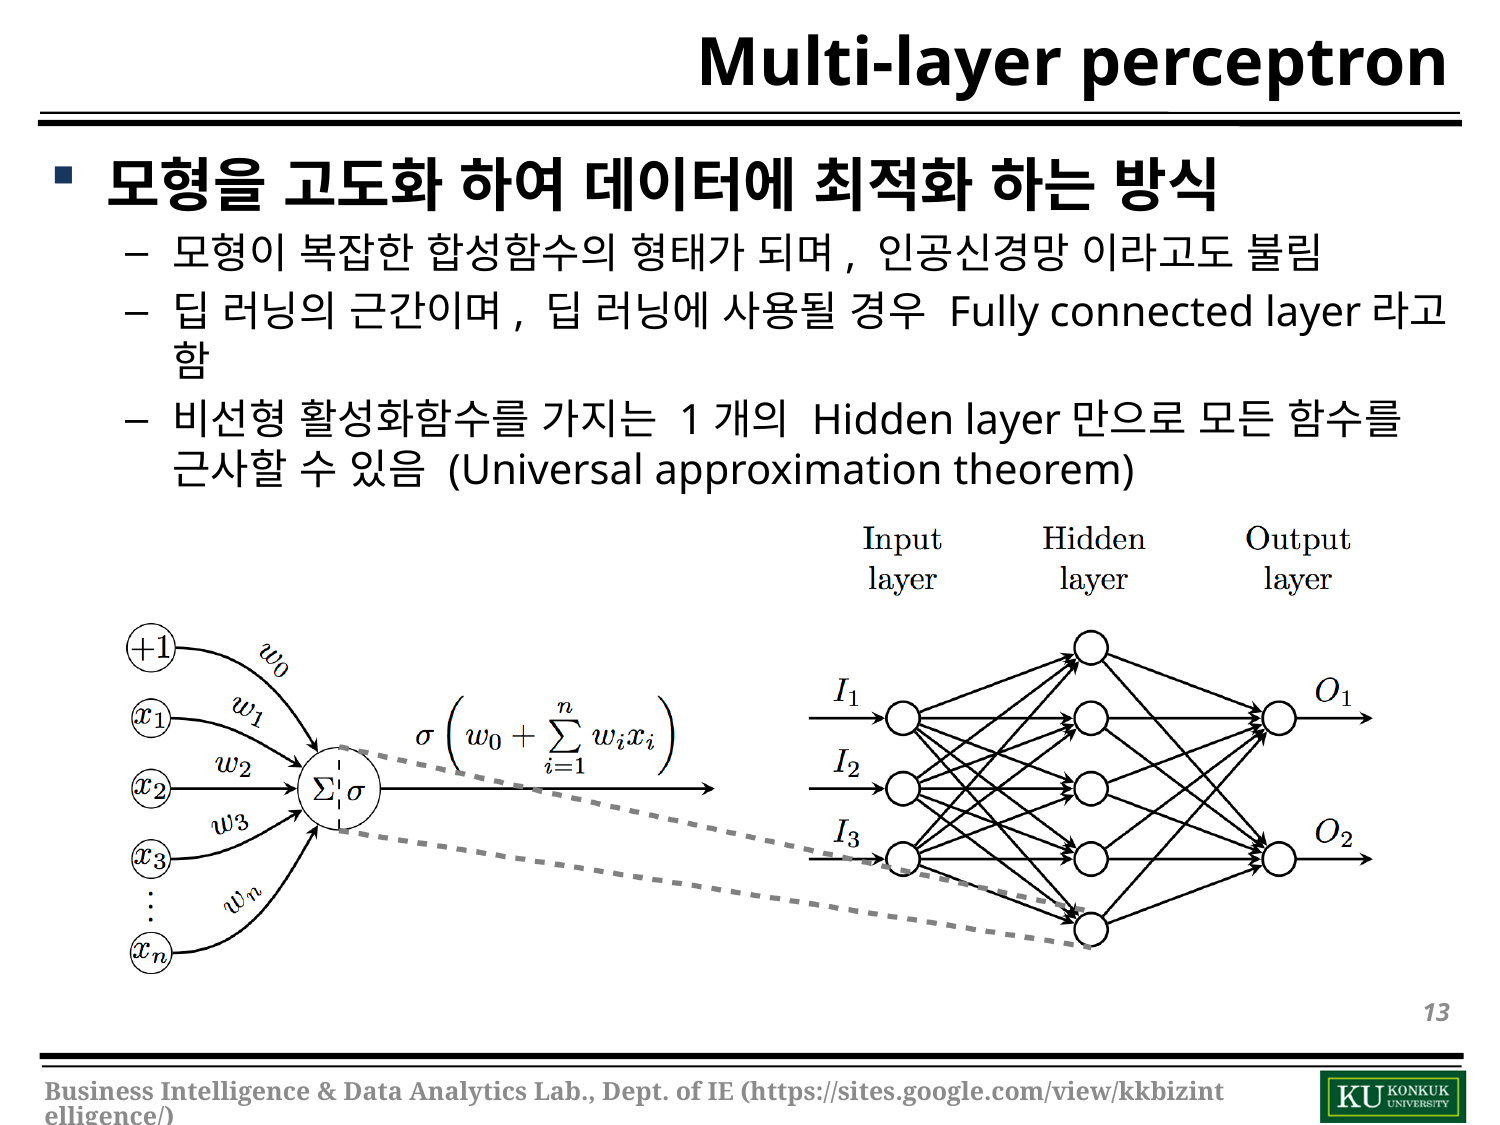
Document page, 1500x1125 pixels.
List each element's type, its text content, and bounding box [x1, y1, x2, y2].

picture [126, 514, 1374, 975]
title Multi-layer perceptron [35, 11, 1465, 106]
footer Business Intelligence & Data Analytics Lab., Dept. of IE (https://sites.google.com/view/kkbizintelligence/) [29, 1062, 1247, 1123]
slide_number 13 [1349, 983, 1465, 1043]
picture [1320, 1068, 1467, 1123]
list 모형을 고도화 하여 데이터에 최적화 하는 방식 모형이 복잡한 합성함수의 형태가 되며, 인공신경망 이라고도 불림 딥 러닝의 근간이며, 딥 러닝에 사용될 경우 Fully connected layer라고 함 비선형 활성화함수를 가지는 1개의 Hidden layer만으로 모든 함수를 근사할 수 있음 (Universal approximation theorem) [35, 140, 1465, 1043]
